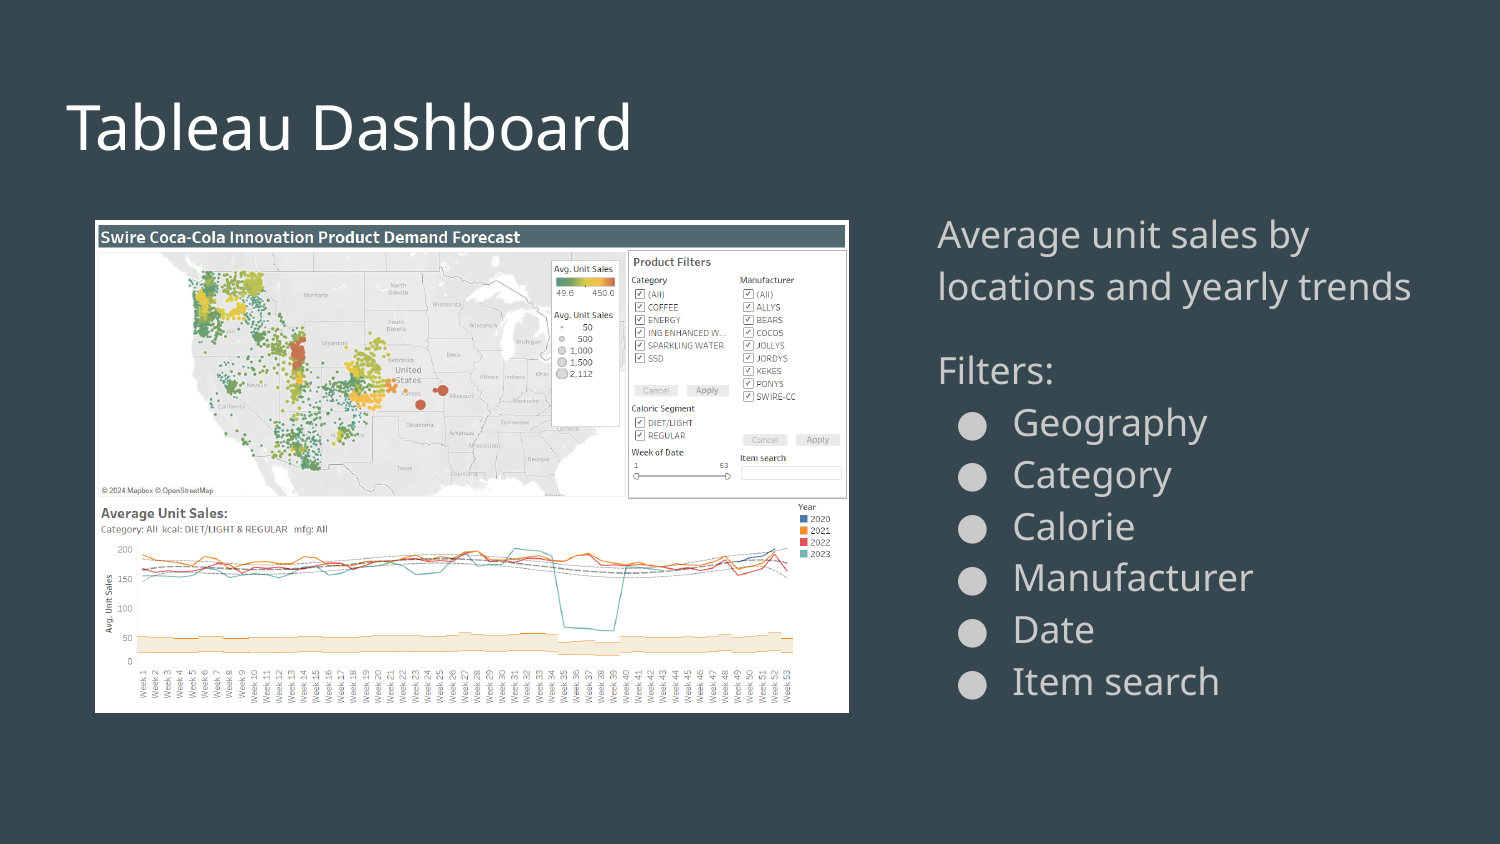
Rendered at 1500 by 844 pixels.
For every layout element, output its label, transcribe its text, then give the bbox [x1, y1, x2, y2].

title Tableau Dashboard [51, 72, 1449, 167]
picture [94, 219, 849, 714]
list Average unit sales by locations and yearly trends Filters: Geography Category Calorie Manufacturer Date Item search [922, 189, 1440, 750]
